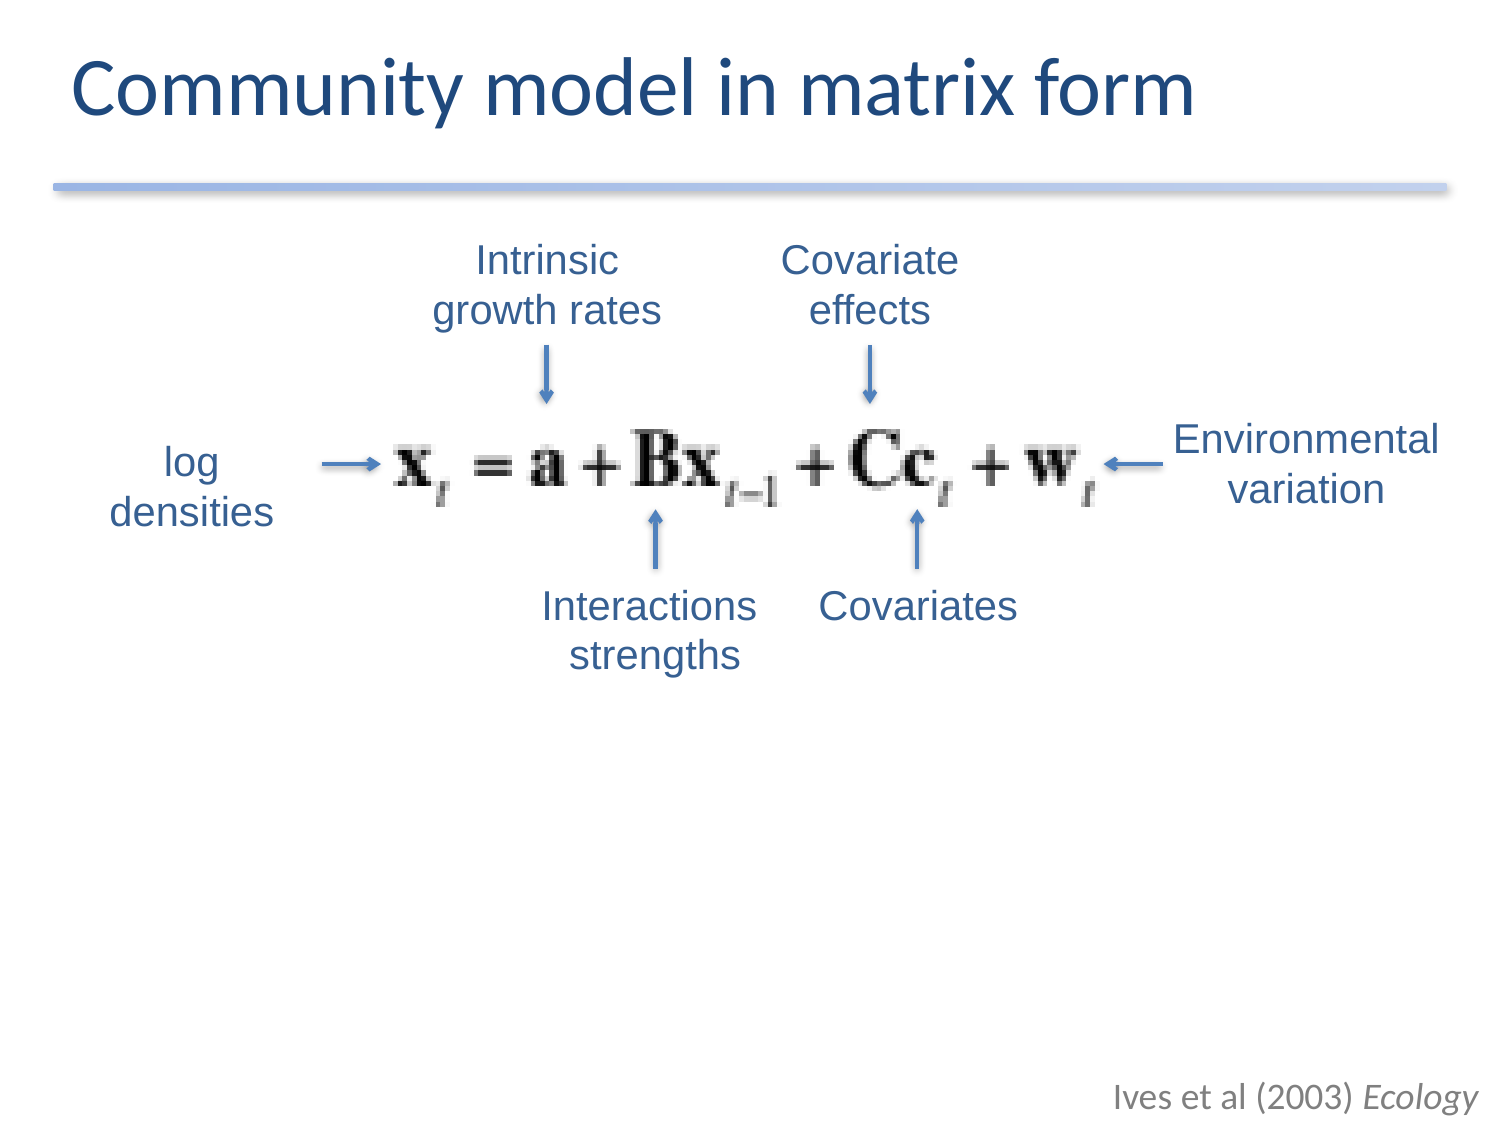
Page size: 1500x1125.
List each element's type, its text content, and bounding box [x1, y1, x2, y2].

text_box Interactions strengths [526, 570, 784, 686]
text_box Intrinsic growth rates [417, 225, 678, 341]
text_box Environmental variation [1157, 404, 1455, 520]
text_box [384, 398, 1111, 518]
title Community model in matrix form [0, 0, 1500, 165]
text_box Ives et al (2003) Ecology [1097, 1064, 1494, 1125]
text_box log densities [70, 426, 313, 542]
text_box Covariates [787, 570, 1050, 636]
text_box Covariate effects [765, 225, 975, 341]
